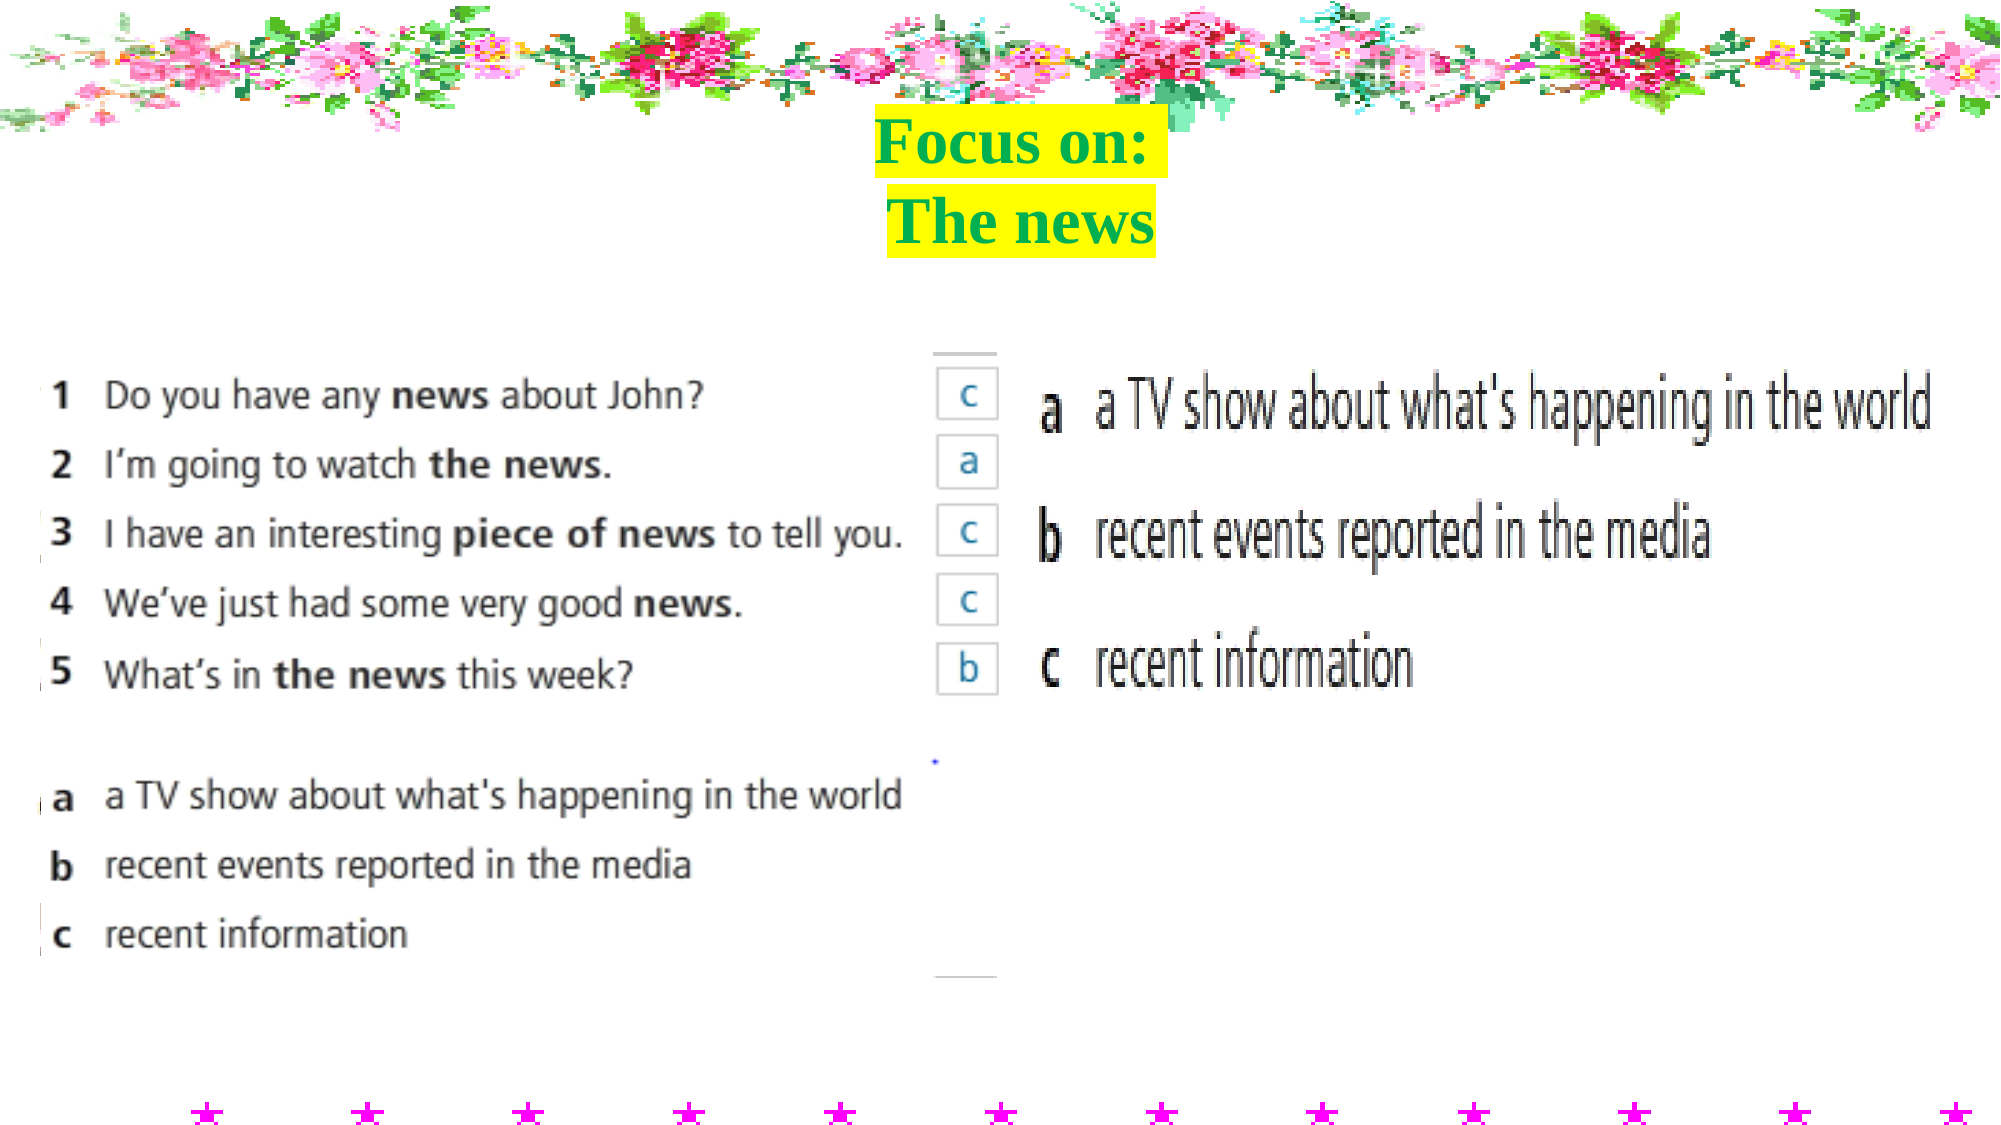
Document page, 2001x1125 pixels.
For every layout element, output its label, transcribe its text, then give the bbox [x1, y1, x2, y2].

picture [21, 339, 1997, 1036]
picture [26, 1066, 2000, 1125]
picture [0, 1, 2000, 135]
text_box Focus on: The news [689, 89, 1353, 264]
